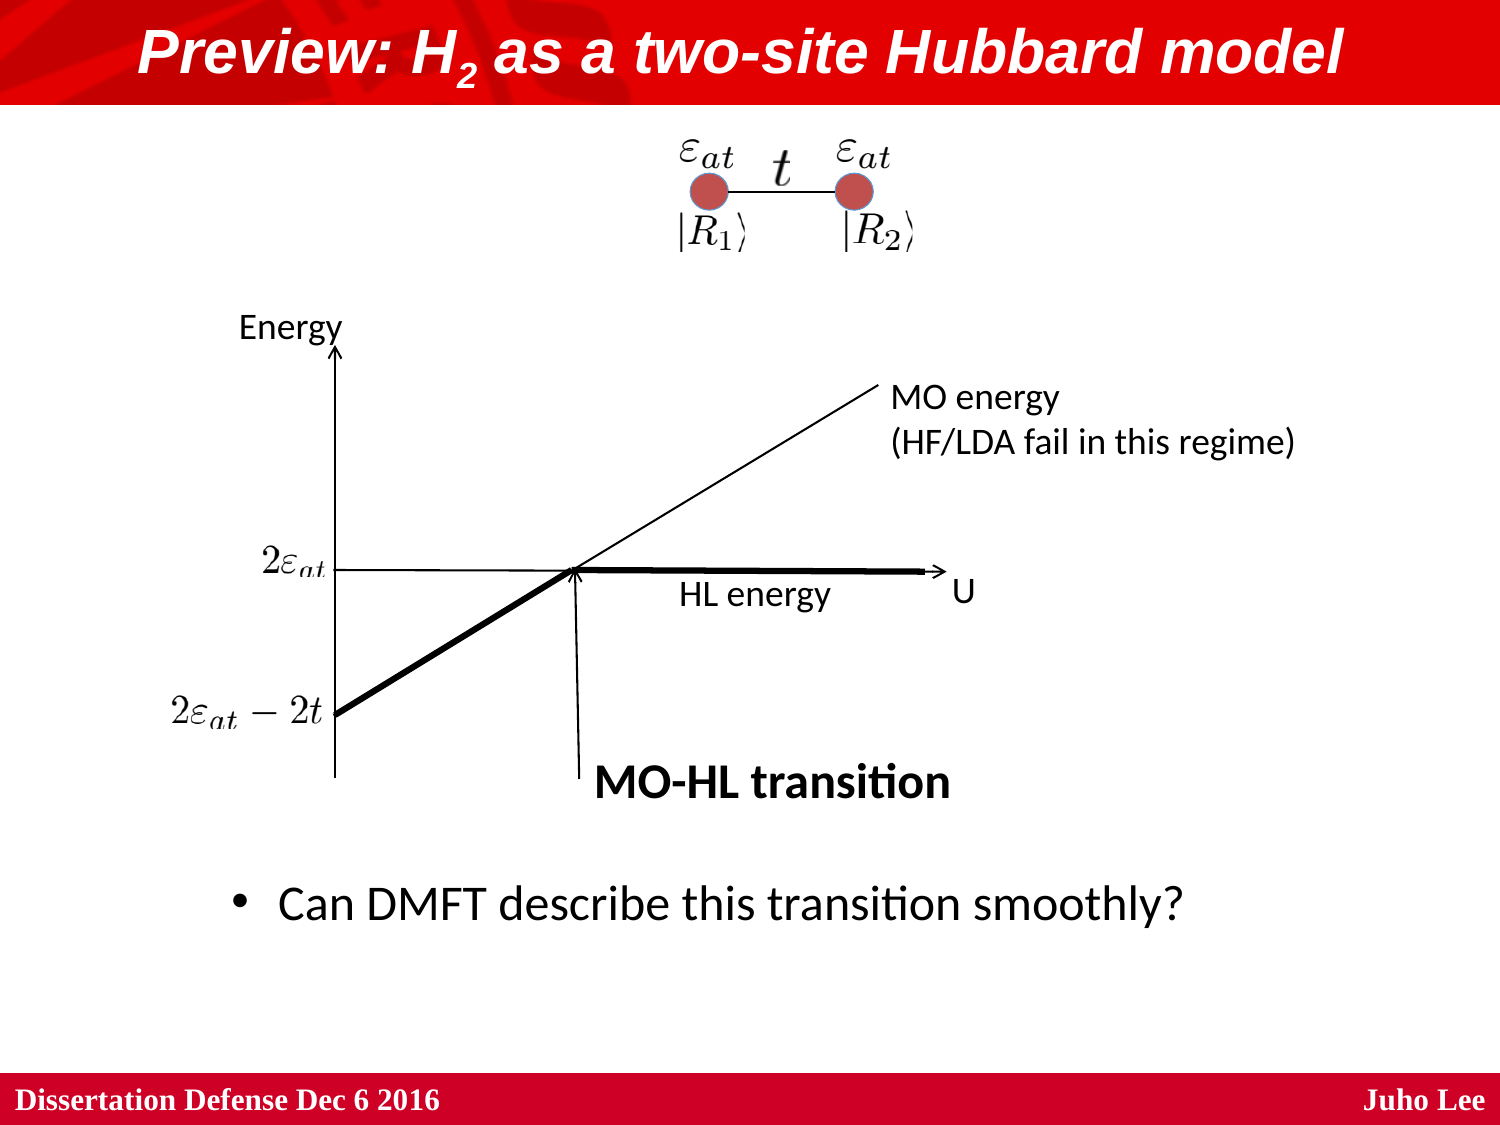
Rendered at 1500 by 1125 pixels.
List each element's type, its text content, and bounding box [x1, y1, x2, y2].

title Preview: H2 as a two-site Hubbard model [0, 0, 1500, 101]
picture [0, 101, 1500, 105]
picture [836, 139, 890, 169]
picture [772, 150, 790, 186]
text_box MO-HL transition [579, 780, 967, 817]
picture [0, 1073, 1500, 1125]
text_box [679, 173, 913, 252]
picture [679, 139, 733, 169]
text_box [171, 294, 1316, 780]
text_box Can DMFT describe this transition smoothly? [216, 863, 1201, 938]
